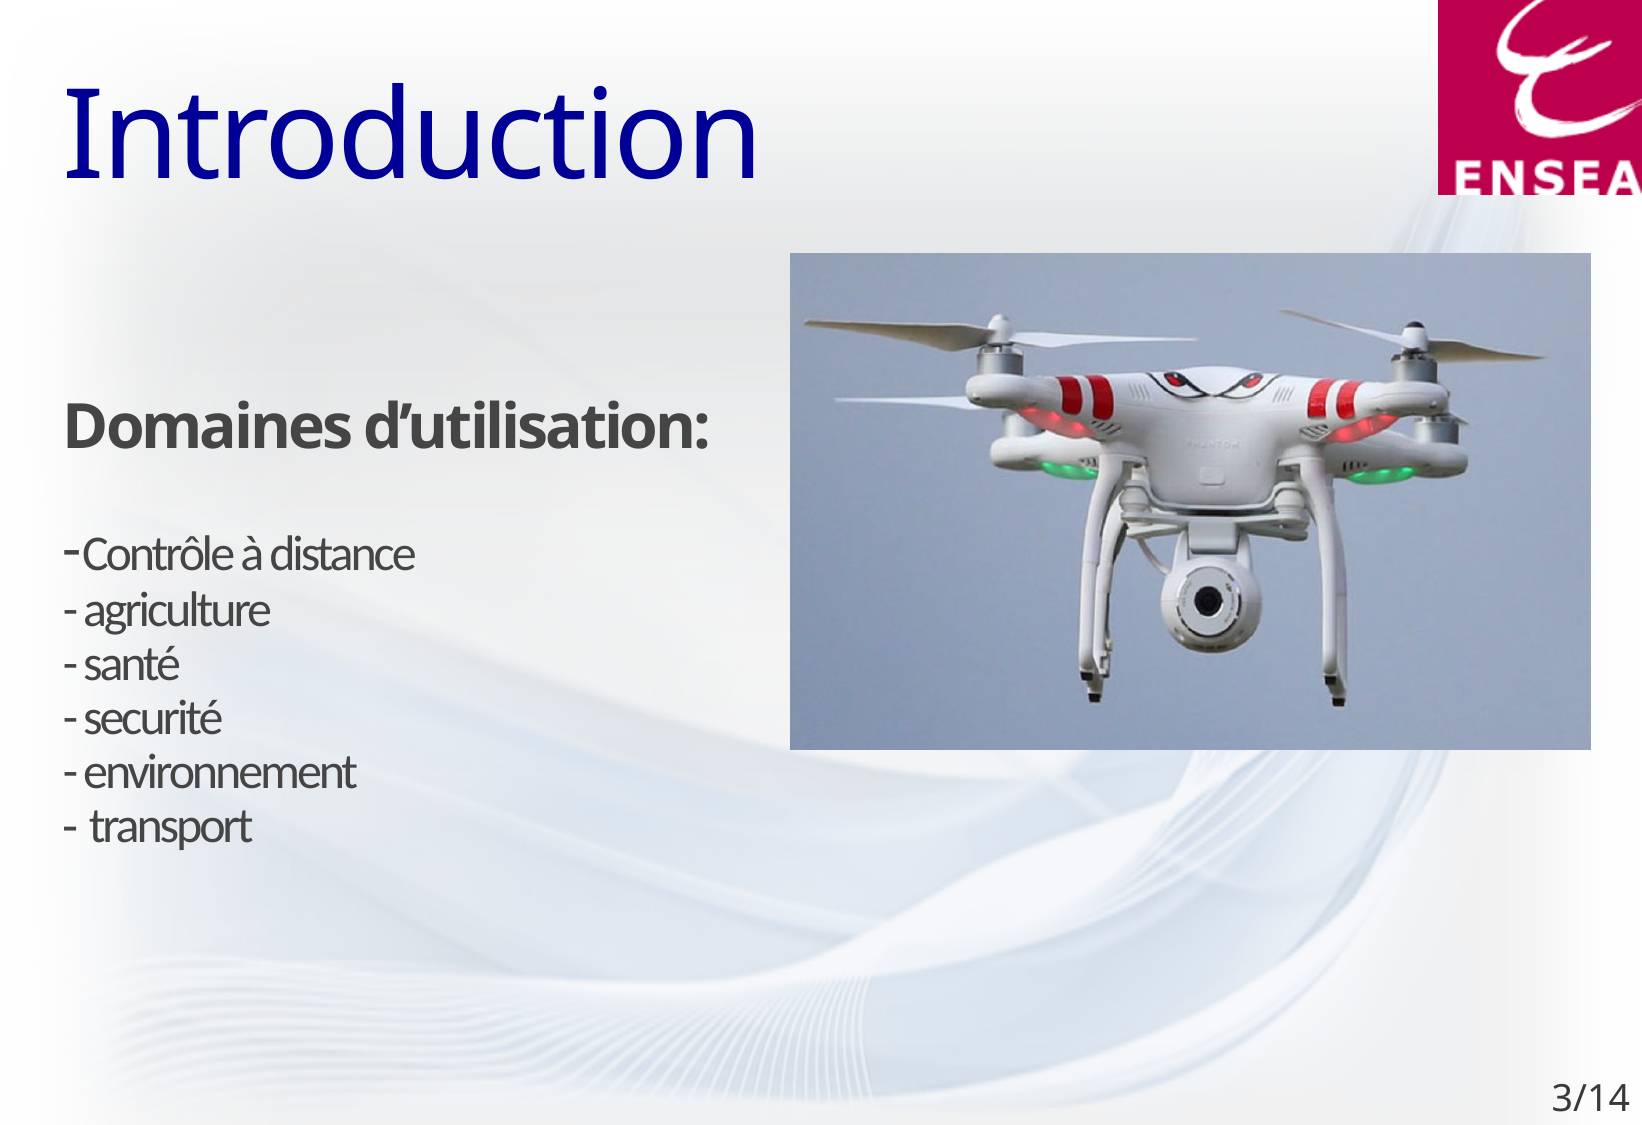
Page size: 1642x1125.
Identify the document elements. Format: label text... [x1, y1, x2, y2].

text_box 3/14 [1536, 1066, 1642, 1125]
picture [0, 0, 1642, 1125]
title Introduction Domaines d’utilisation: -Contrôle à distance - agriculture - santé - securité - environnement - transport [62, 70, 1565, 862]
